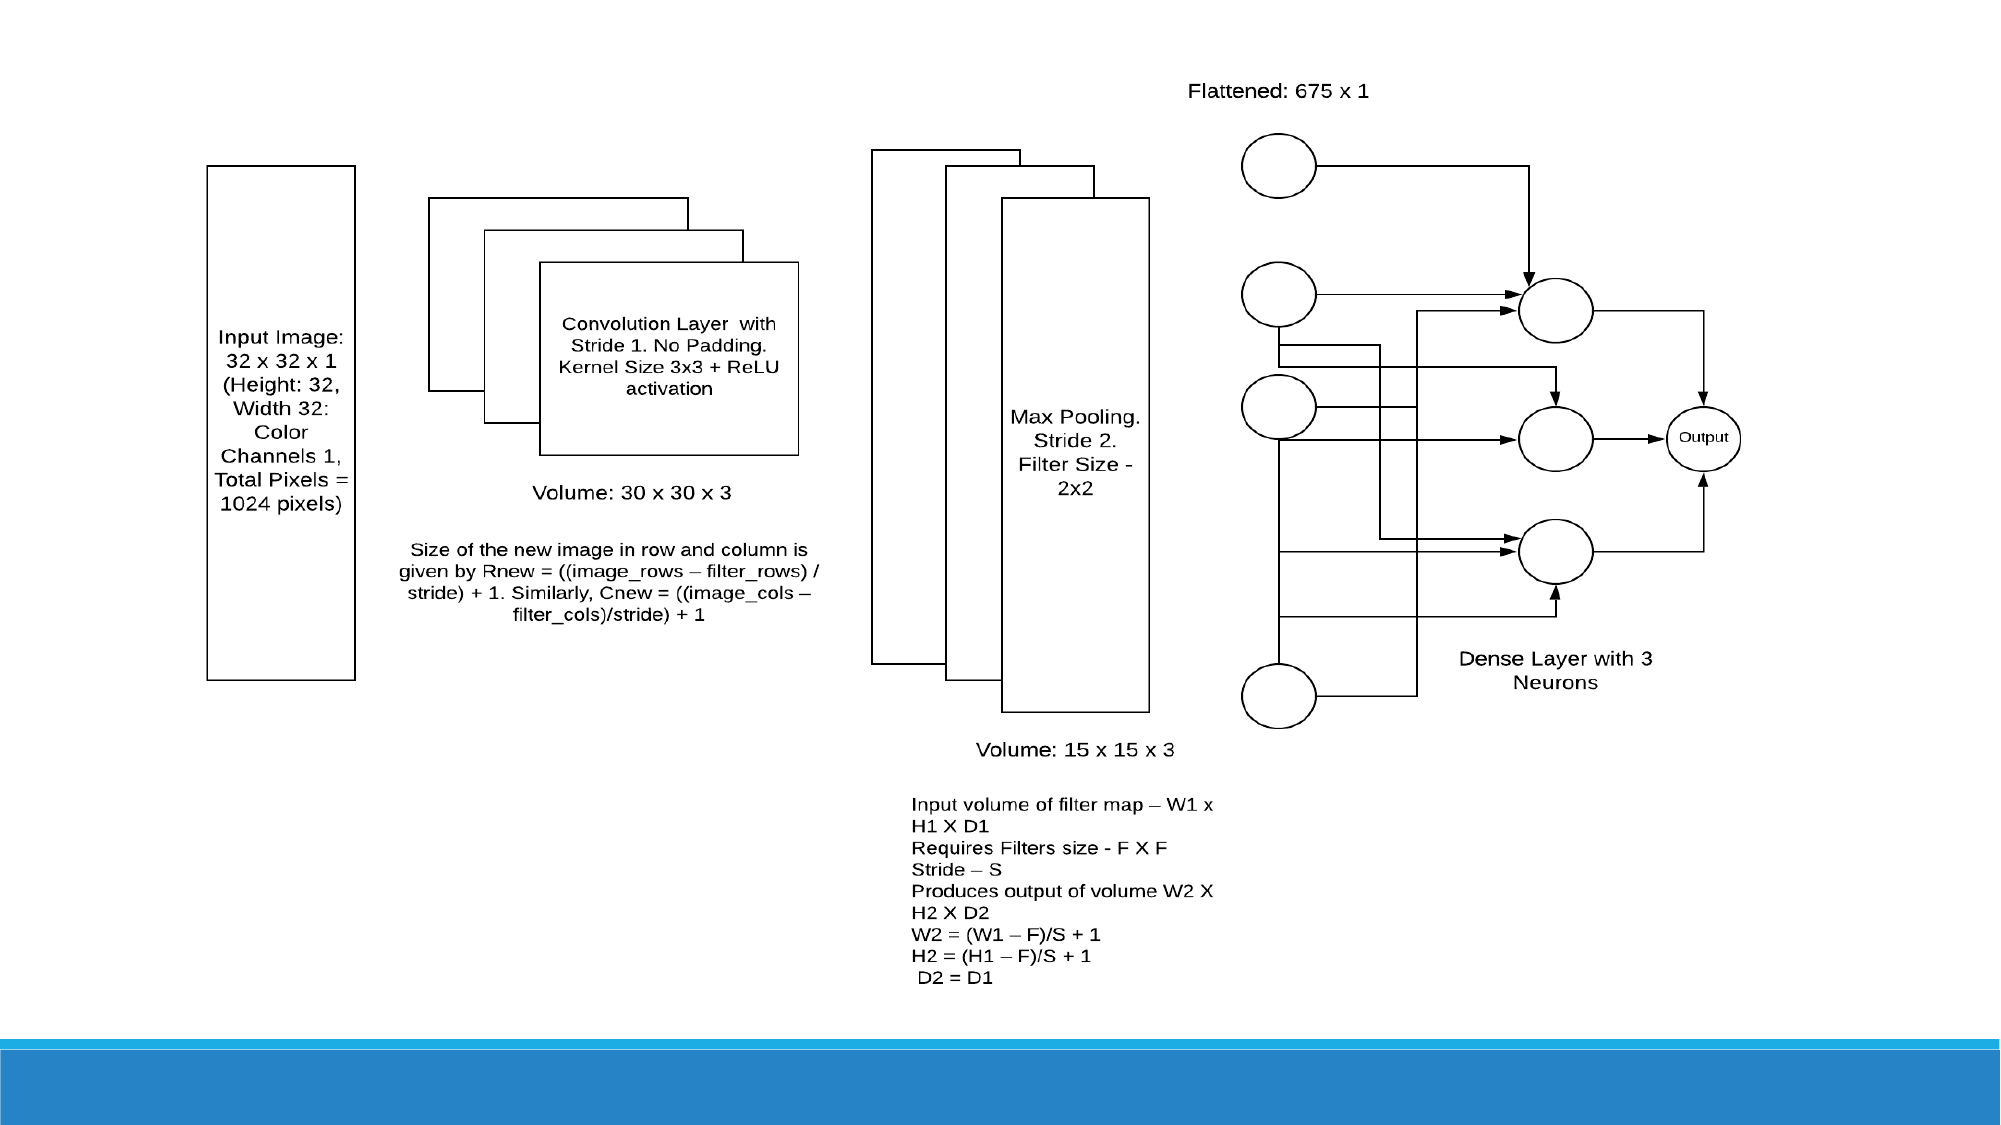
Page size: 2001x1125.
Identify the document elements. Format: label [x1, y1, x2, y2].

picture [169, 36, 1778, 1027]
